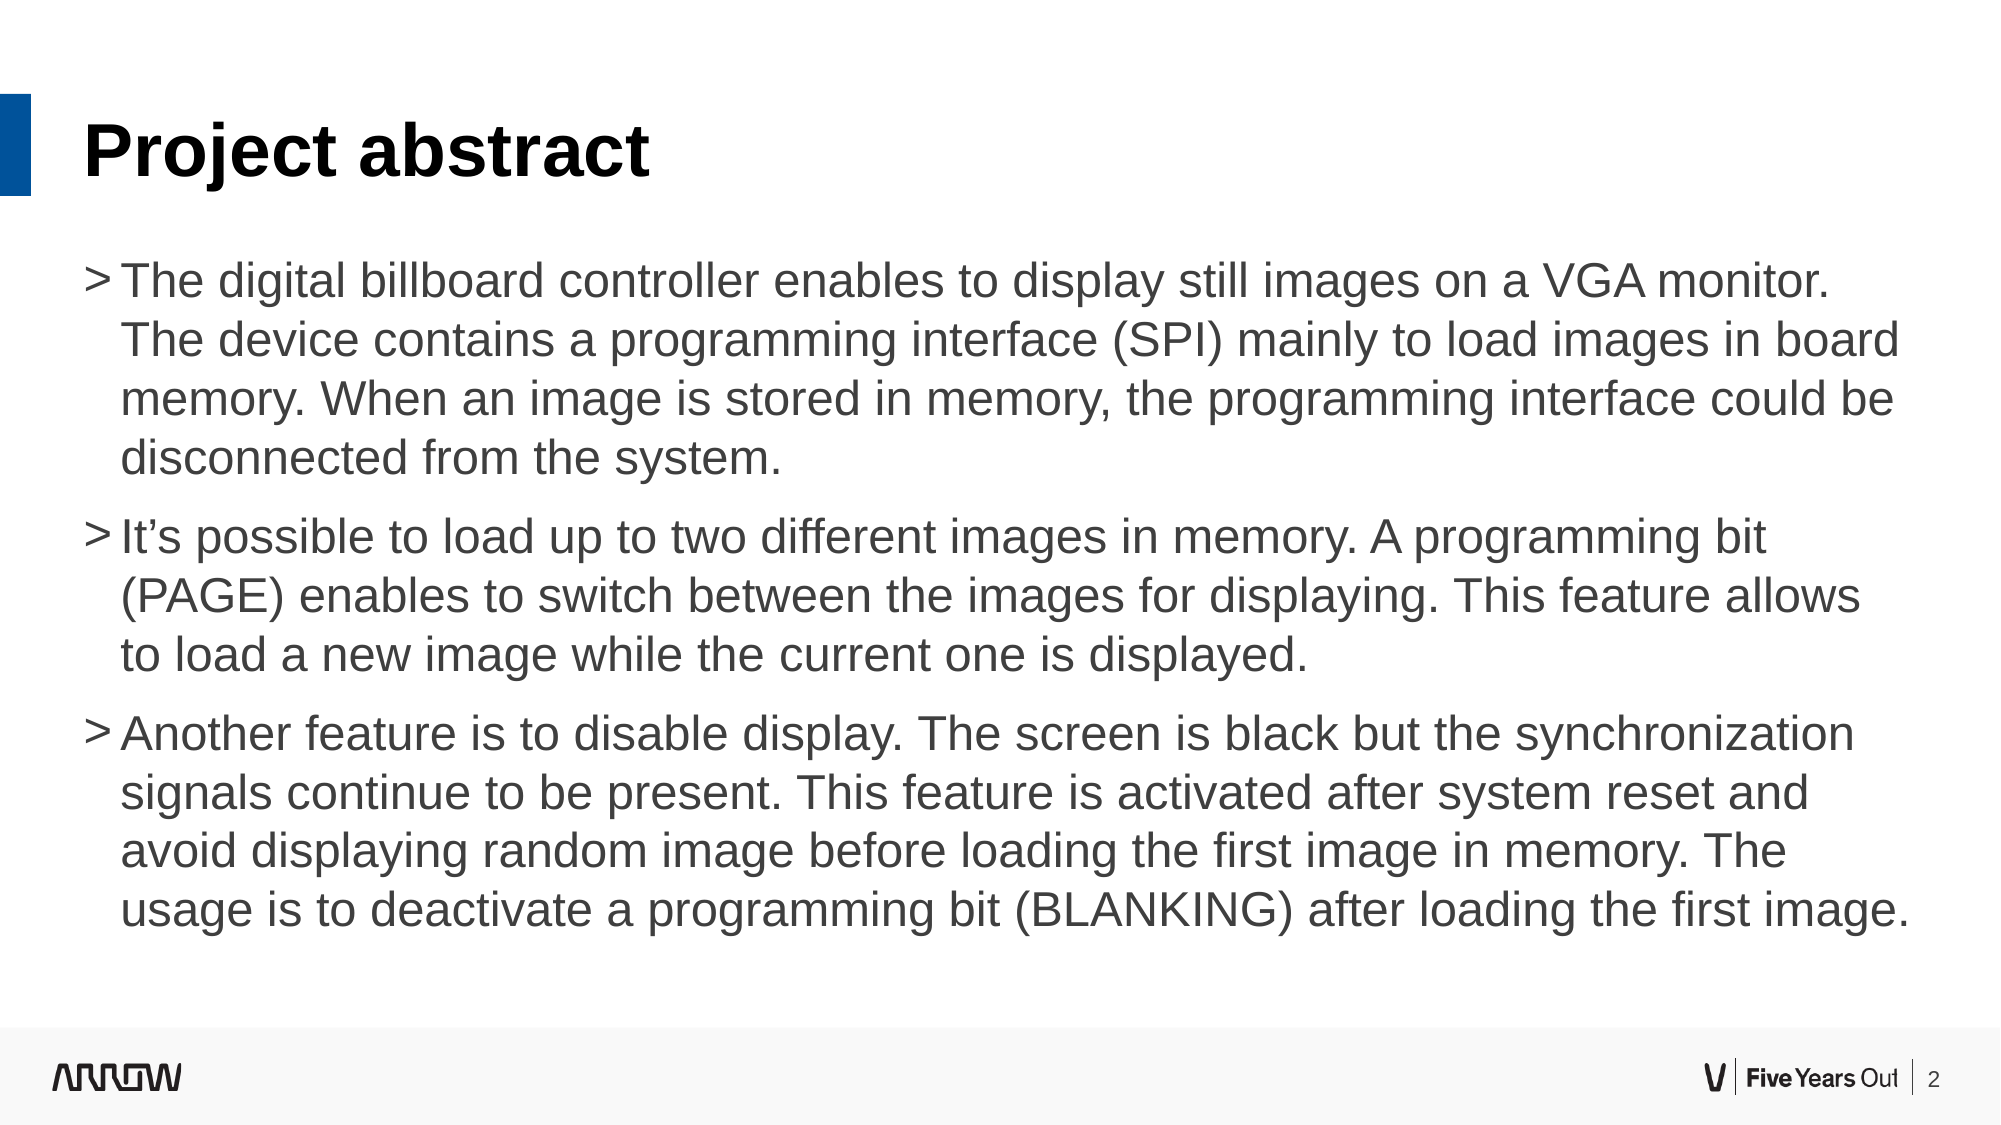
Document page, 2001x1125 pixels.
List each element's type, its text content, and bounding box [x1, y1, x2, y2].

list The digital billboard controller enables to display still images on a VGA monitor. The device contains a programming interface (SPI) mainly to load images in board memory. When an image is stored in memory, the programming interface could be disconnected from the system. It’s possible to load up to two different images in memory. A programming bit (PAGE) enables to switch between the images for displaying. This feature allows to load a new image while the current one is displayed. Another feature is to disable display. The screen is black but the synchronization signals continue to be present. This feature is activated after system reset and avoid displaying random image before loading the first image in memory. The usage is to deactivate a programming bit (BLANKING) after loading the first image. [68, 241, 1932, 989]
list Project abstract [68, 104, 1932, 196]
